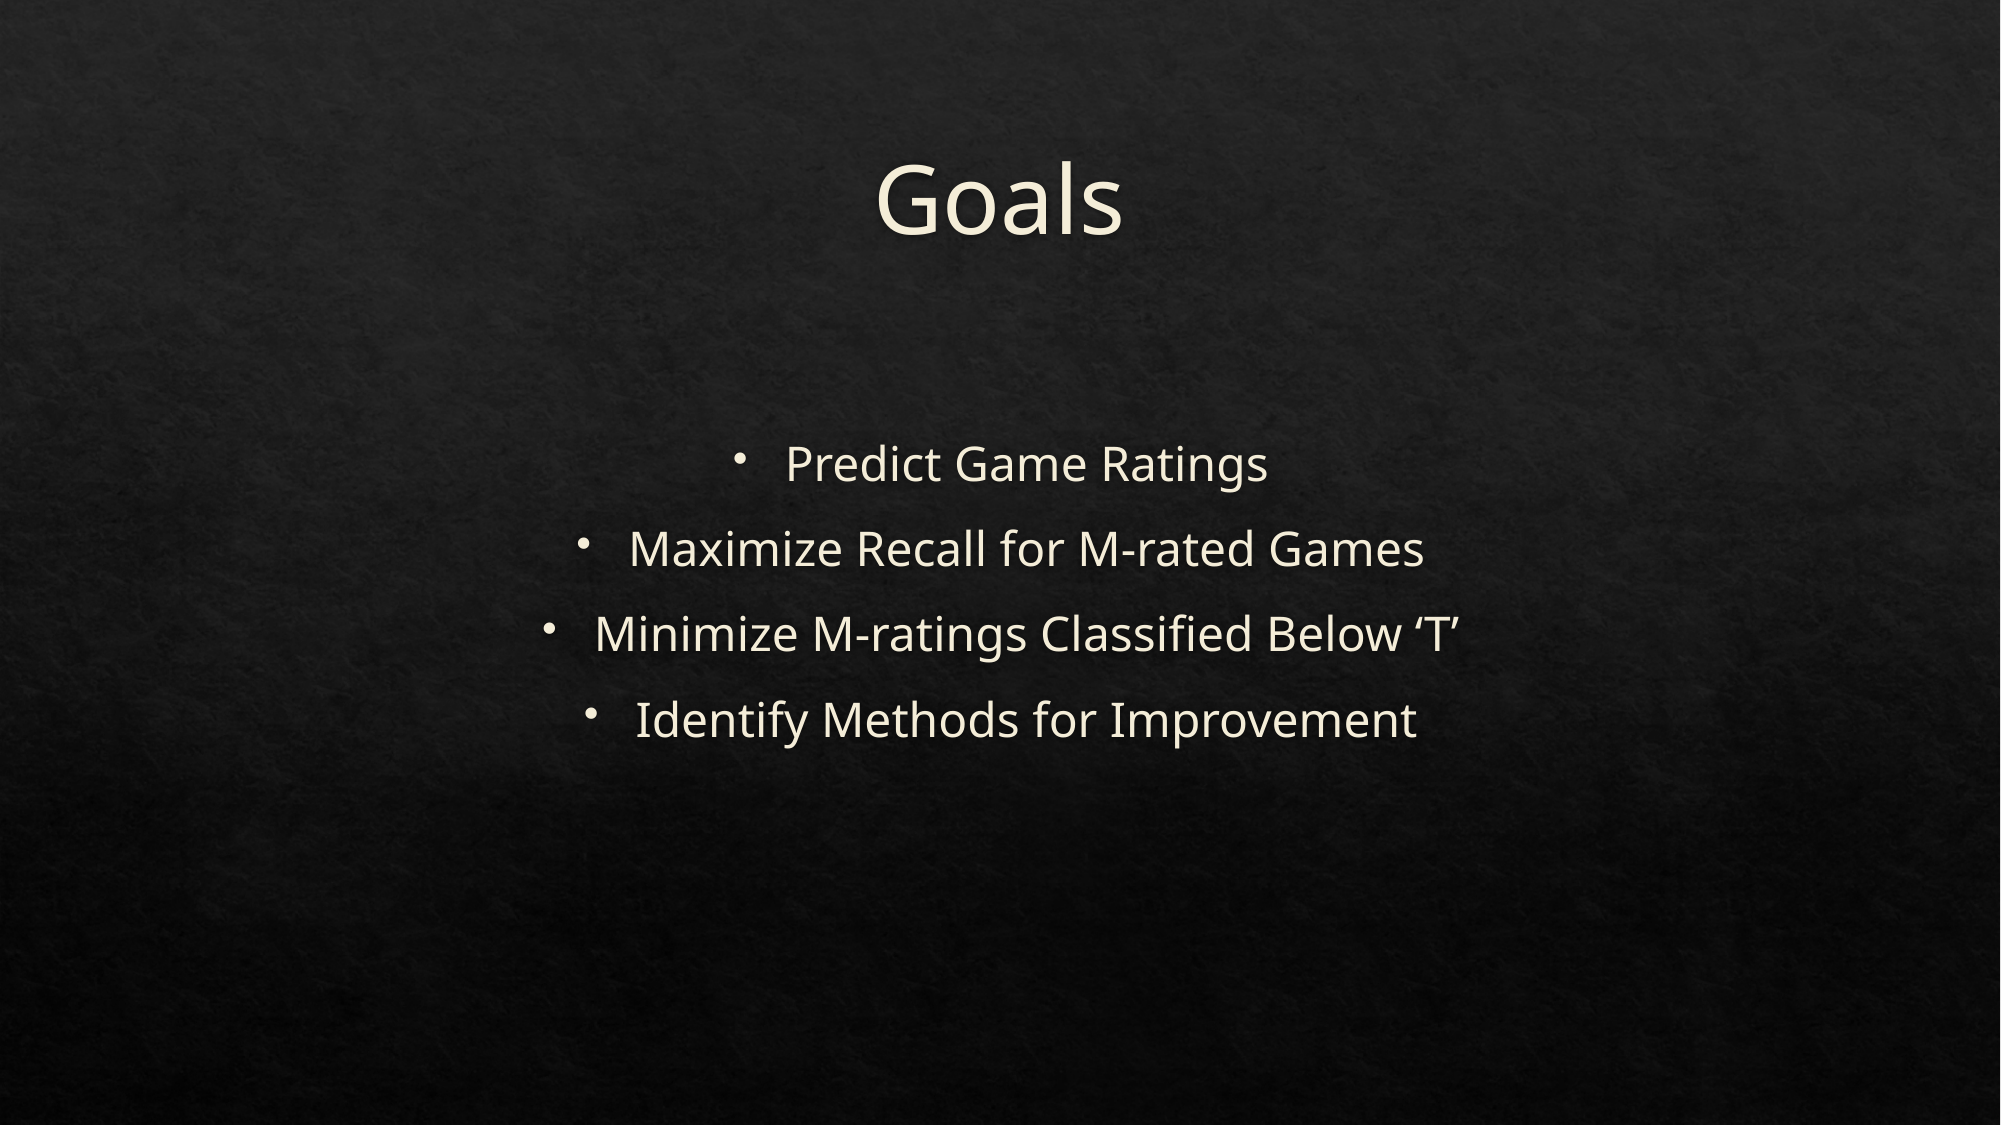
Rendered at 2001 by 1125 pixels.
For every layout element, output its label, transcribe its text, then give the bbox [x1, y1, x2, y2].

title Goals [149, 99, 1849, 307]
list Predict Game Ratings Maximize Recall for M-rated Games Minimize M-ratings Classified Below ‘T’ Identify Methods for Improvement [149, 340, 1849, 950]
